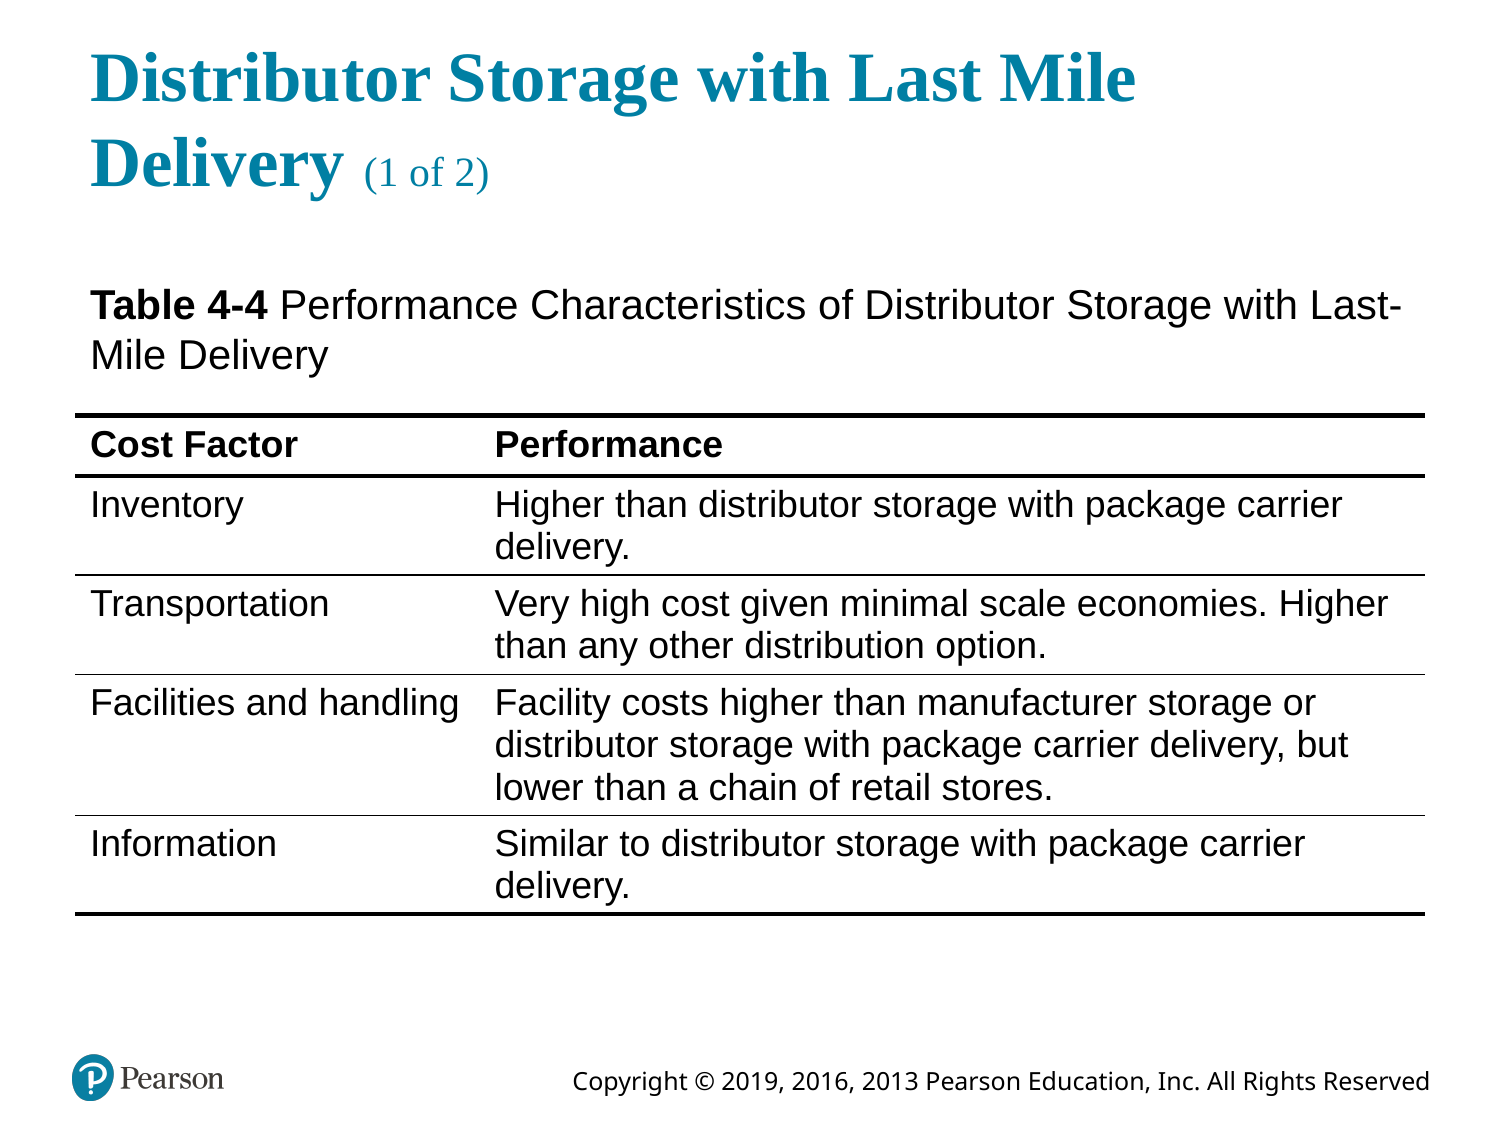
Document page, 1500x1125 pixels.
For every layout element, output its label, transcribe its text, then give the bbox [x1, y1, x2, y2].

picture [72, 1054, 88, 1070]
table_cell Very high cost given minimal scale economies. Higher than any other distribution option. [480, 576, 1425, 674]
picture [72, 1087, 83, 1101]
picture [98, 1054, 224, 1101]
list Table 4-4 Performance Characteristics of Distributor Storage with Last-Mile Delivery [75, 262, 1425, 381]
table_header Performance [480, 418, 1425, 474]
table_cell Higher than distributor storage with package carrier delivery. [480, 478, 1425, 574]
table_header Cost Factor [75, 418, 480, 474]
title Distributor Storage with Last Mile Delivery (1 of 2) [75, 0, 1425, 216]
table_cell Inventory [75, 478, 480, 574]
table_cell Transportation [75, 576, 480, 674]
table_cell Facility costs higher than manufacturer storage or distributor storage with package carrier delivery, but lower than a chain of retail stores. [480, 675, 1425, 815]
table_cell Facilities and handling [75, 675, 480, 815]
table_cell Information [75, 816, 480, 912]
picture [80, 1063, 106, 1088]
table_cell Similar to distributor storage with package carrier delivery. [480, 816, 1425, 912]
